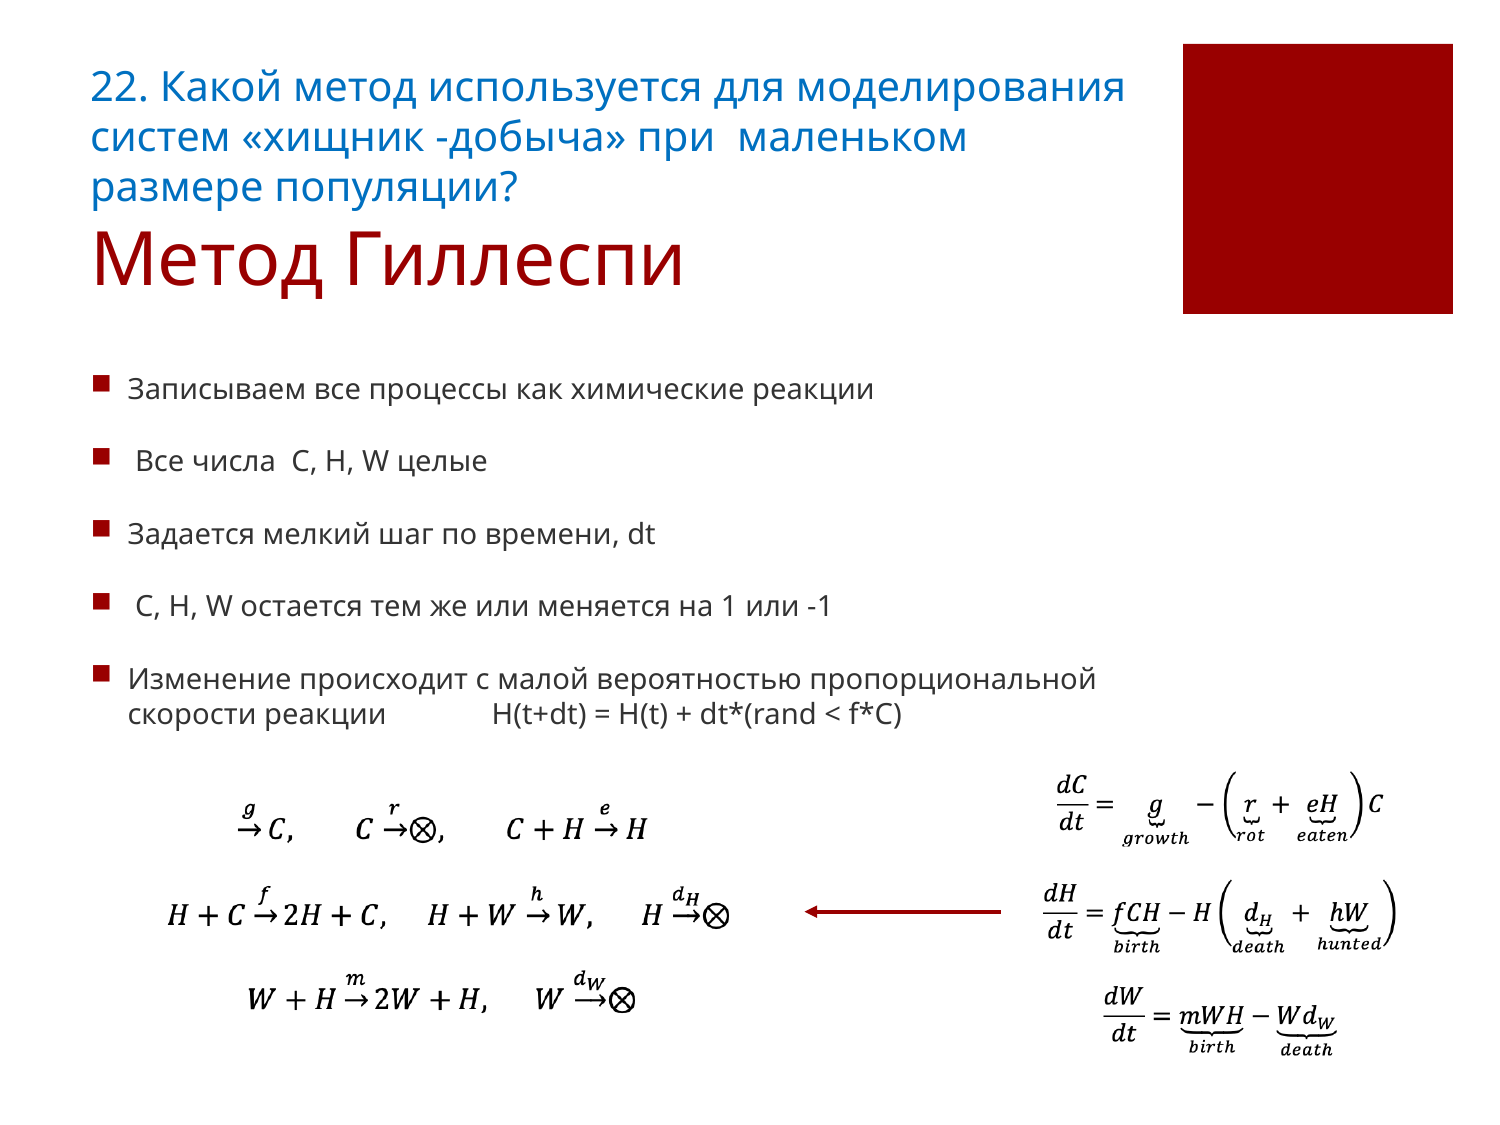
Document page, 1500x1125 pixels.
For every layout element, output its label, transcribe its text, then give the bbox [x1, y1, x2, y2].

title 22. Какой метод используeтся для моделирования систем «хищник -добыча» при маленьком размере популяции? Метод Гиллеспи [75, 120, 1143, 308]
picture [126, 775, 751, 1048]
picture [1029, 746, 1405, 1078]
list Записываем все процессы как химические реакции Все числа C, H, W целые Задается мелкий шаг по времени, dt C, H, W остается тем же или меняется на 1 или -1 Изменение происходит с малой вероятностью пропорциональной скорости реакции H(t+dt) = H(t) + dt*(rand < f*C) [75, 362, 1143, 1005]
